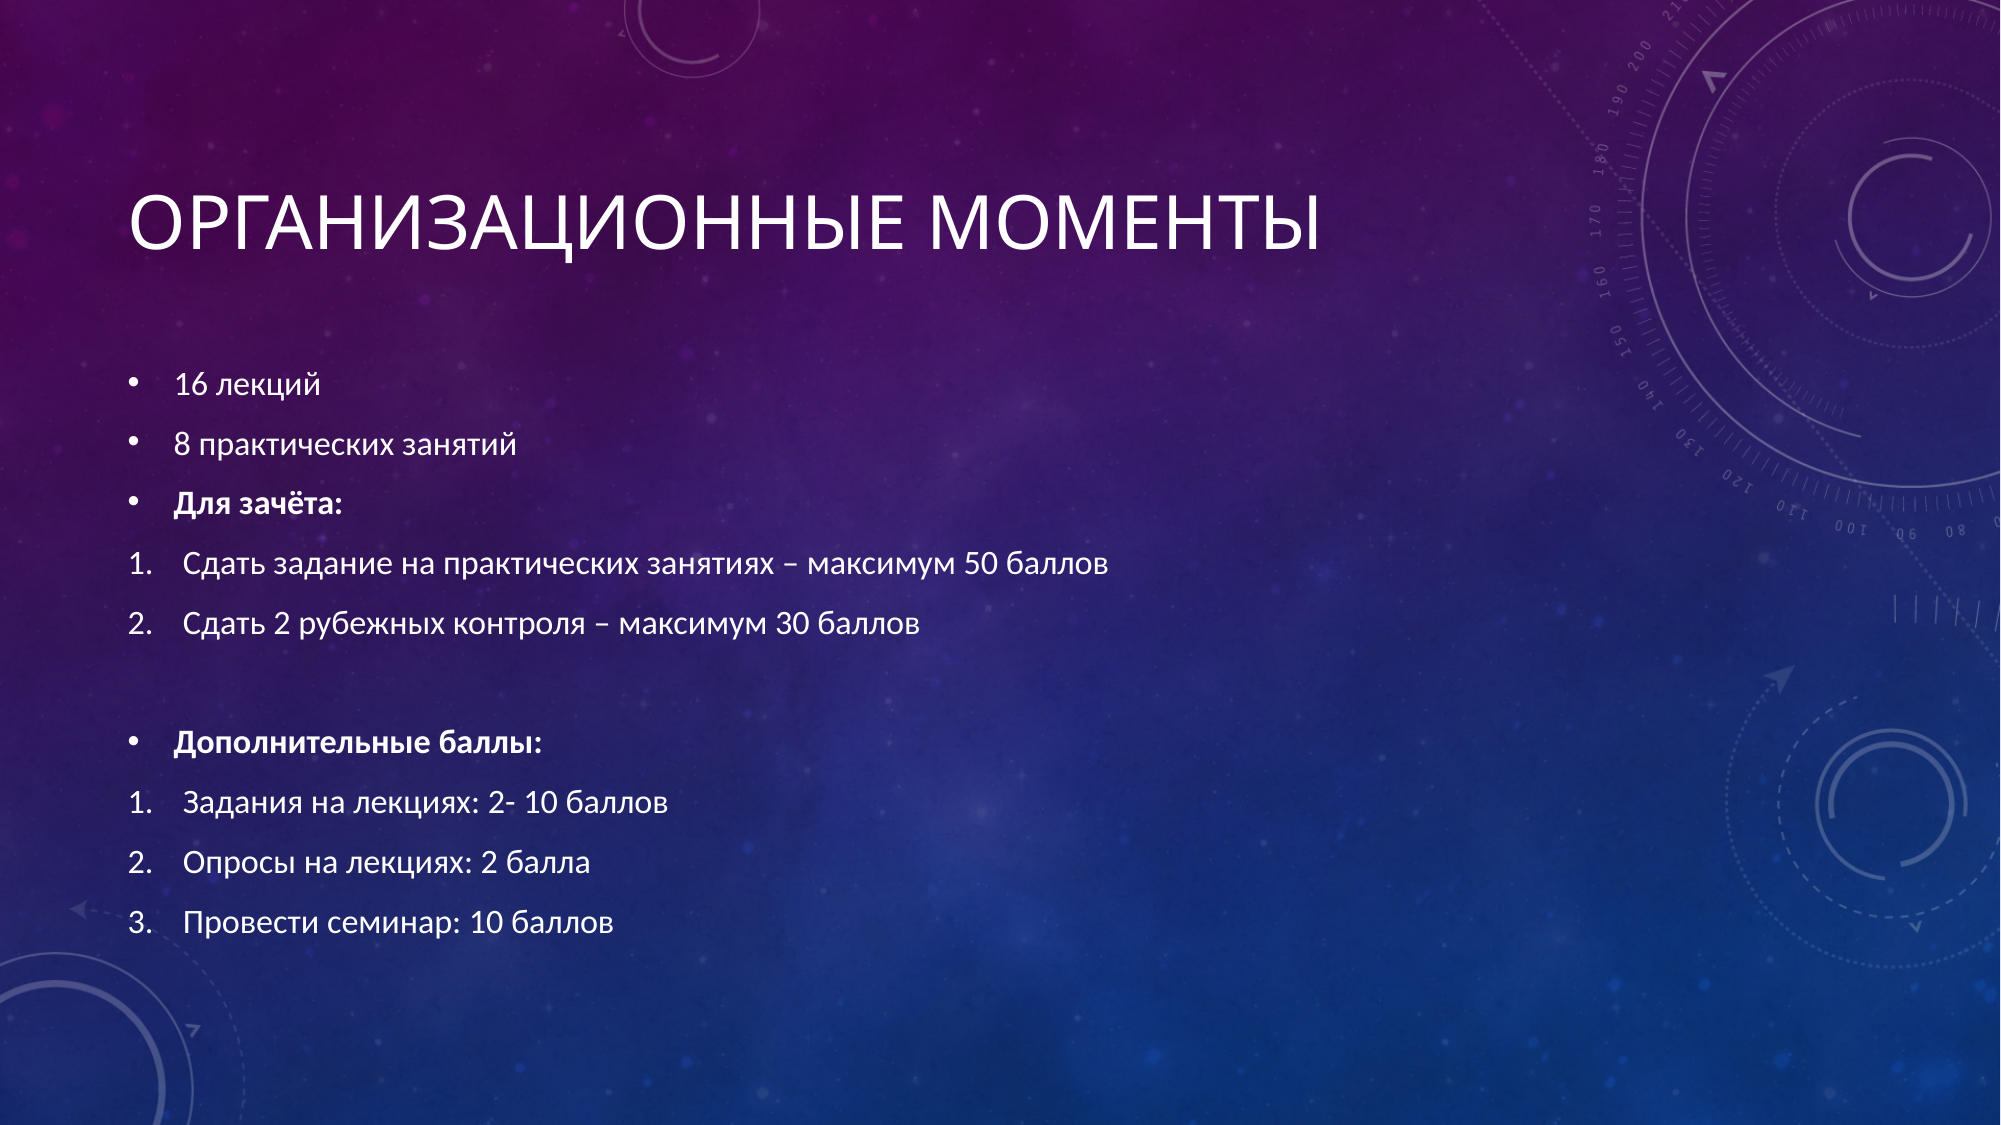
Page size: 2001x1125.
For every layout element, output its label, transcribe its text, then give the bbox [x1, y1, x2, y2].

title Организационные моменты [112, 99, 1775, 339]
list 16 лекций 8 практических занятий Для зачёта: Сдать задание на практических занятиях – максимум 50 баллов Сдать 2 рубежных контроля – максимум 30 баллов Дополнительные баллы: Задания на лекциях: 2- 10 баллов Опросы на лекциях: 2 балла Провести семинар: 10 баллов [112, 351, 1775, 950]
picture [0, 0, 2001, 1125]
